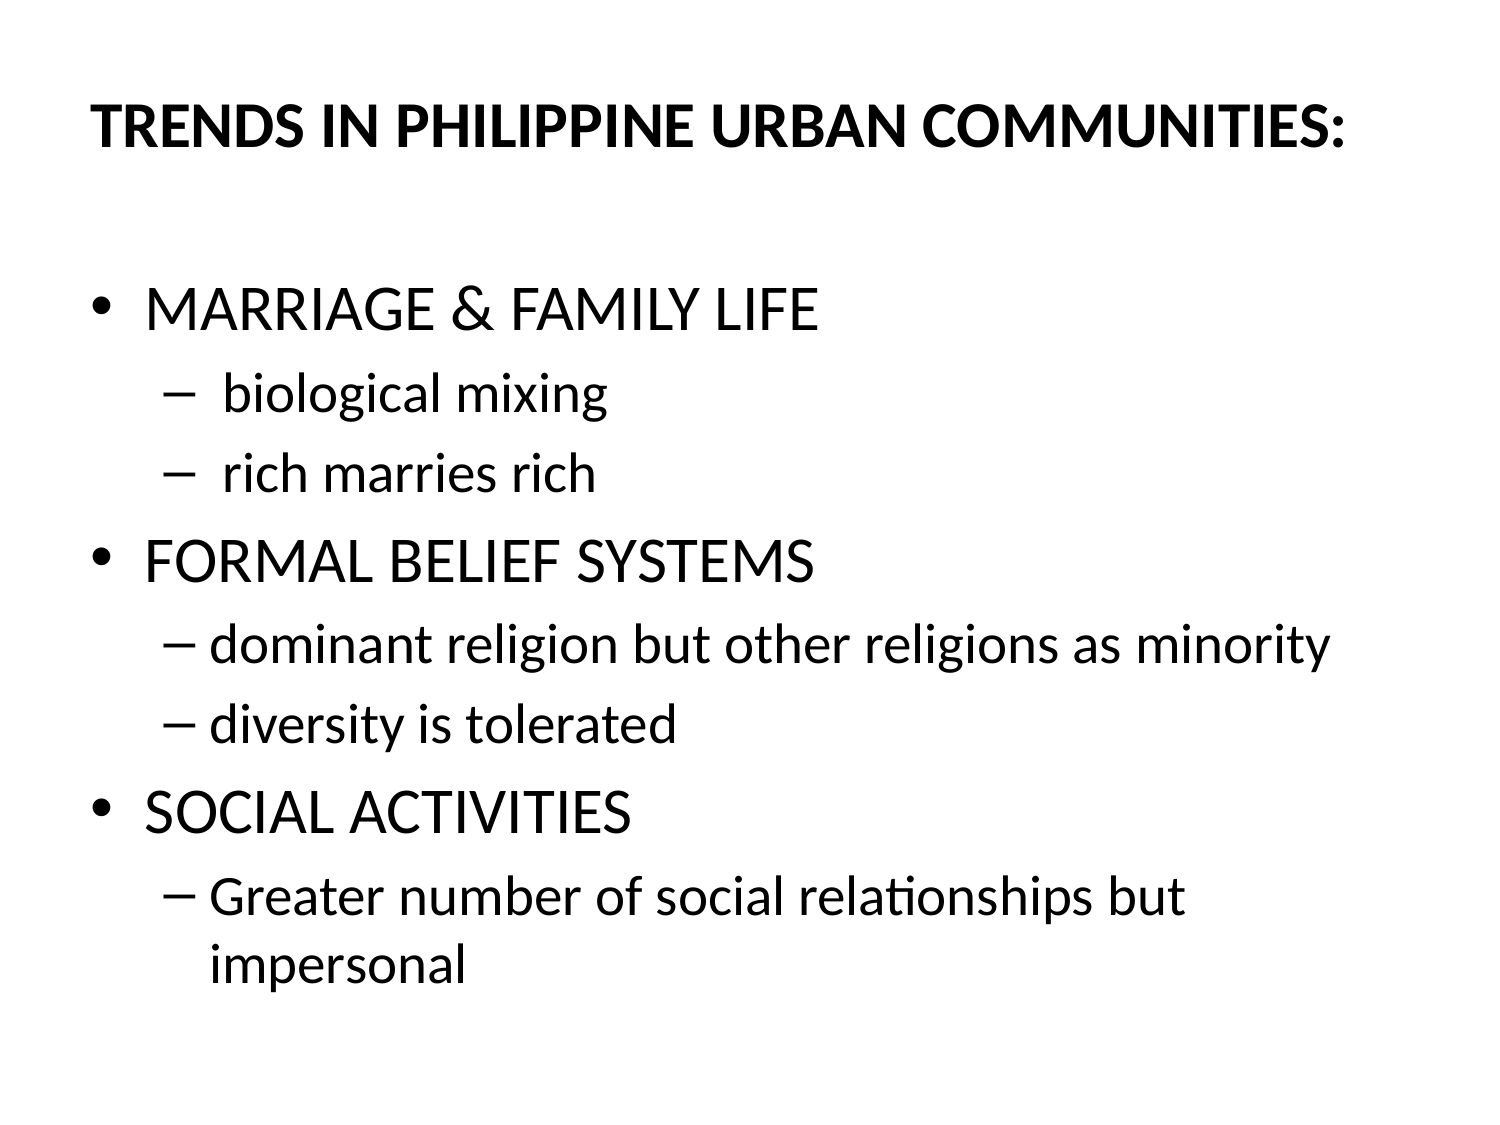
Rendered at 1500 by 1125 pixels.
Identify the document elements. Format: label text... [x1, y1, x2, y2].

list TRENDS IN PHILIPPINE URBAN COMMUNITIES: MARRIAGE & FAMILY LIFE biological mixing rich marries rich FORMAL BELIEF SYSTEMS dominant religion but other religions as minority diversity is tolerated SOCIAL ACTIVITIES Greater number of social relationships but impersonal [75, 75, 1425, 1005]
